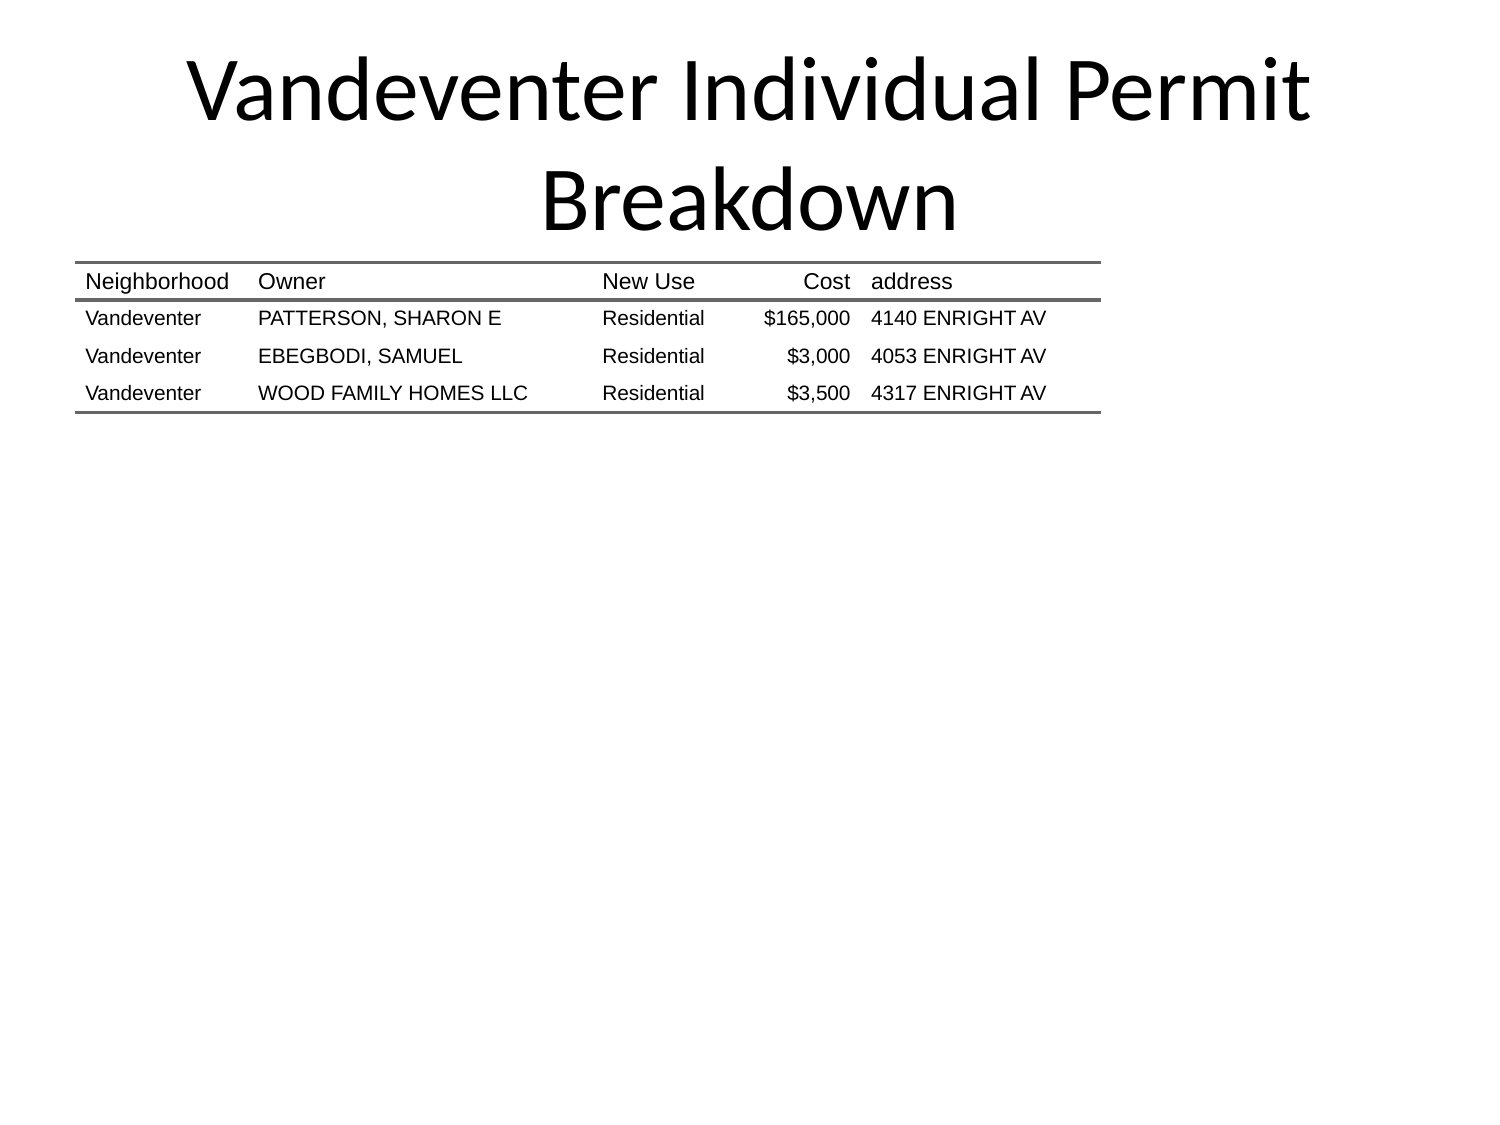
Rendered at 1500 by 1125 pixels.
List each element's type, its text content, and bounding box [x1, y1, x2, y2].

table_cell Vandeventer [75, 375, 248, 411]
table_cell Residential [592, 375, 748, 411]
table_cell Residential [592, 302, 748, 338]
table_cell $165,000 [748, 302, 861, 338]
table_cell 4317 ENRIGHT AV [861, 375, 1101, 411]
table_cell 4140 ENRIGHT AV [861, 302, 1101, 338]
table_cell $3,500 [748, 375, 861, 411]
table_cell 4053 ENRIGHT AV [861, 338, 1101, 375]
table_cell Residential [592, 338, 748, 375]
table_cell PATTERSON, SHARON E [248, 302, 592, 338]
table_cell Vandeventer [75, 302, 248, 338]
table_header Owner [248, 264, 592, 298]
table_cell WOOD FAMILY HOMES LLC [248, 375, 592, 411]
table_cell EBEGBODI, SAMUEL [248, 338, 592, 375]
title Vandeventer Individual Permit Breakdown [75, 45, 1425, 233]
table_header Neighborhood [75, 264, 248, 298]
table_header Cost [748, 264, 861, 298]
table_header New Use [592, 264, 748, 298]
table_cell $3,000 [748, 338, 861, 375]
table_cell Vandeventer [75, 338, 248, 375]
table_header address [861, 264, 1101, 298]
